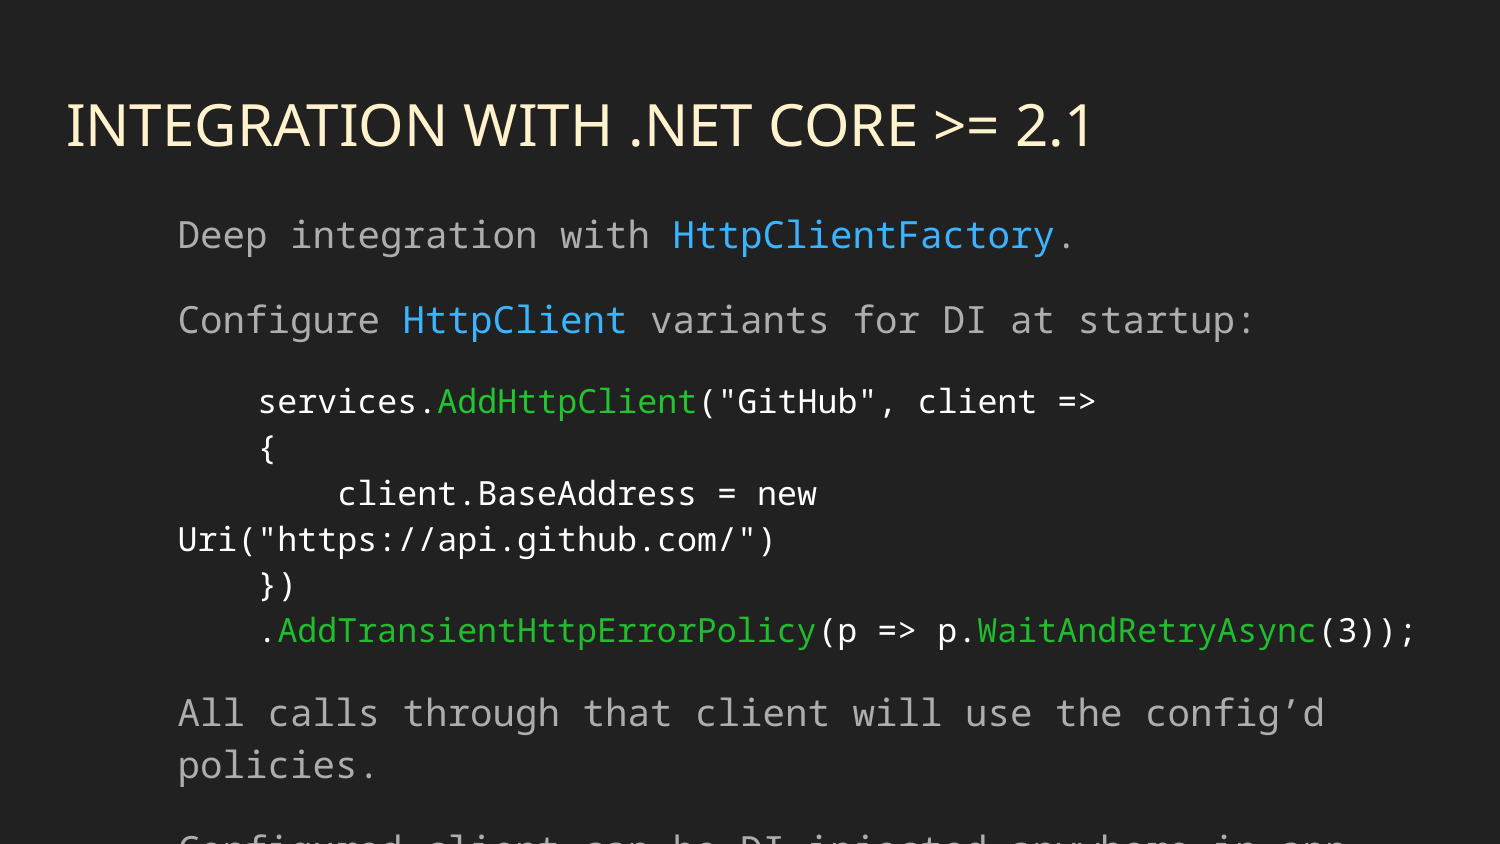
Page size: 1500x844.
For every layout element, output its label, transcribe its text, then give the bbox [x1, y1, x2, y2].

title INTEGRATION WITH .NET CORE >= 2.1 [51, 72, 1449, 167]
list Deep integration with HttpClientFactory. Configure HttpClient variants for DI at startup: services.AddHttpClient("GitHub", client => { client.BaseAddress = new Uri("https://api.github.com/") }) .AddTransientHttpErrorPolicy(p => p.WaitAndRetryAsync(3)); All calls through that client will use the config’d policies. Configured client can be DI-injected anywhere in app. [162, 189, 1449, 750]
